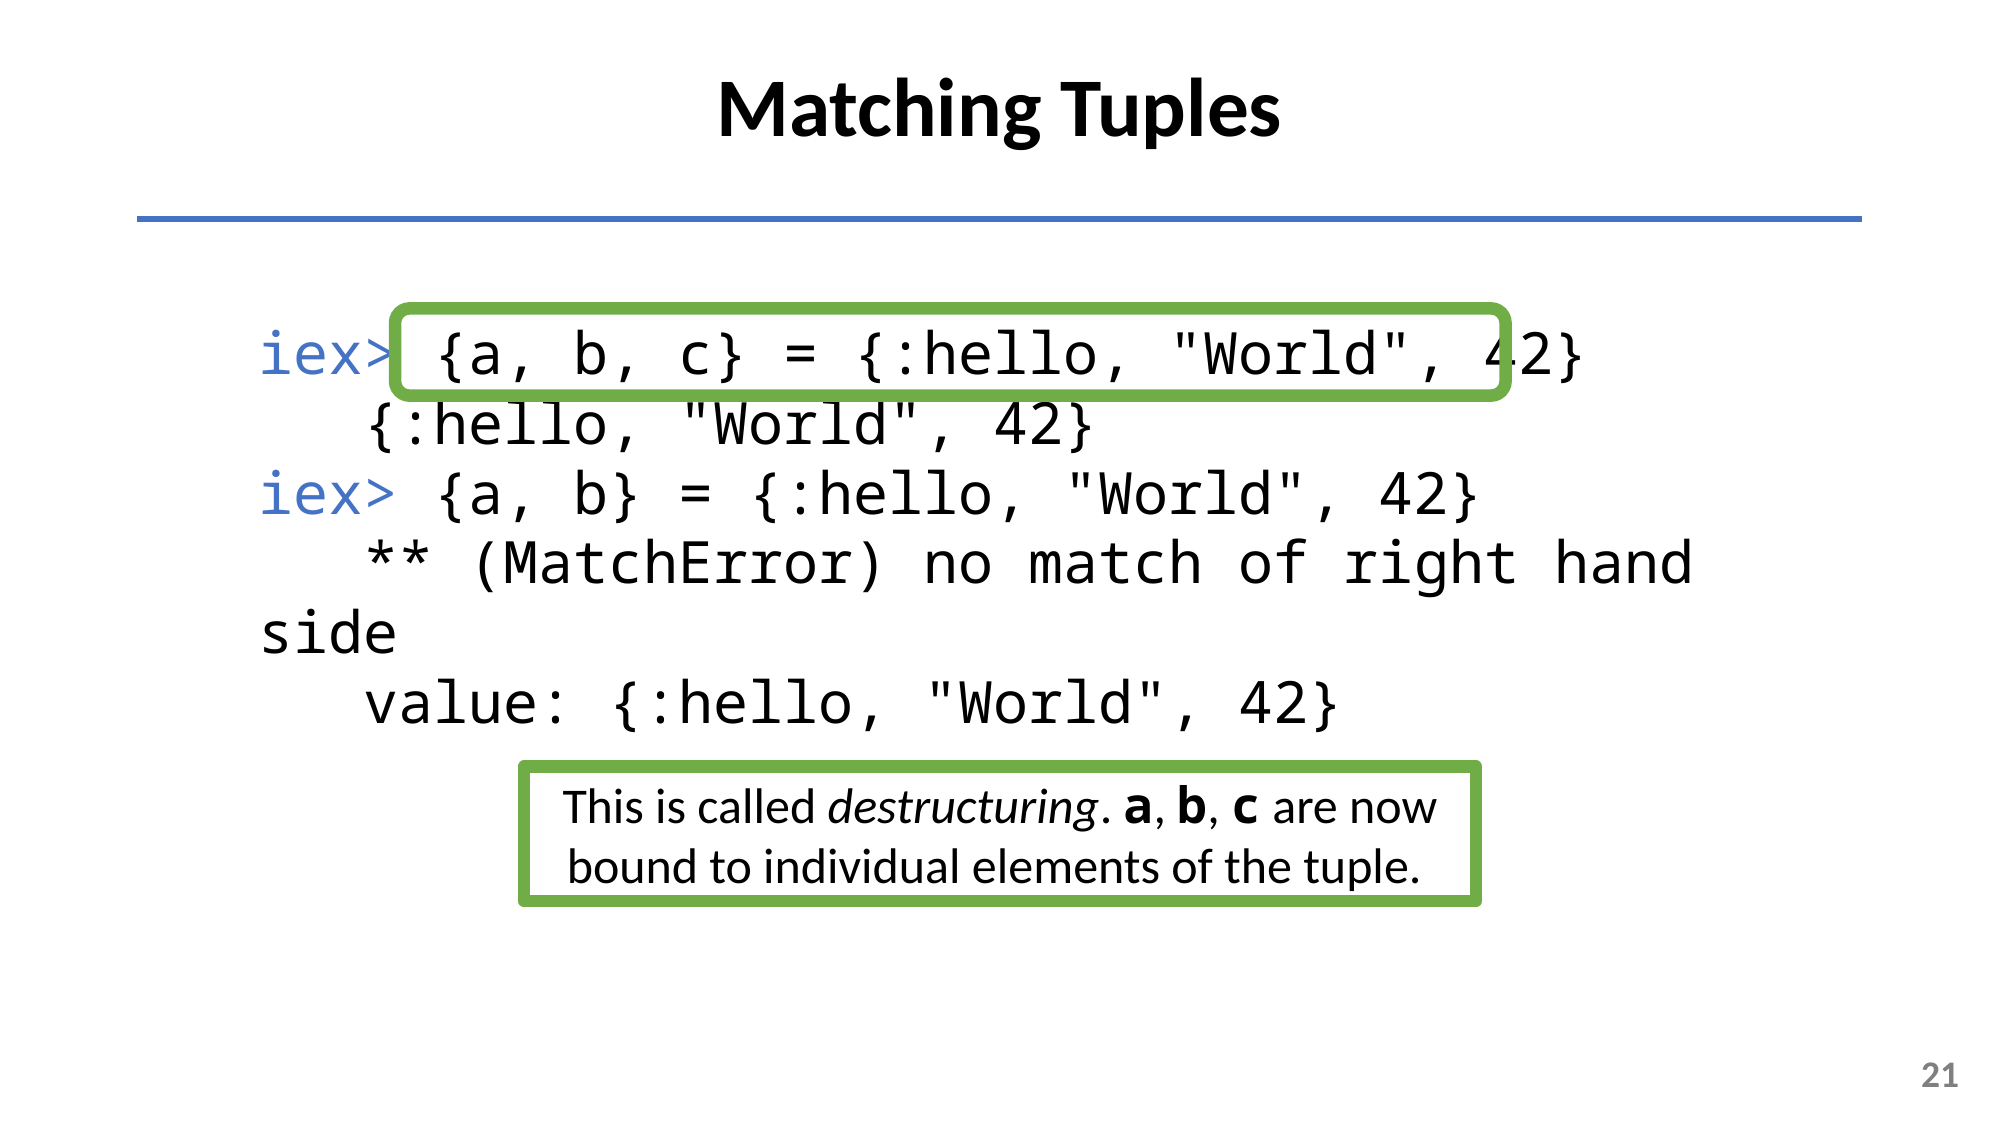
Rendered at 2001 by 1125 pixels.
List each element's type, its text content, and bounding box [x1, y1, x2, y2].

text_box This is called destructuring. a, b, c are now bound to individual elements of the tuple. [524, 766, 1476, 902]
text_box Matching Tuples [137, 1, 1863, 218]
text_box [394, 307, 1507, 397]
text_box iex> {a, b, c} = {:hello, "World", 42} {:hello, "World", 42} iex> {a, b} = {:hello, "World", 42} ** (MatchError) no match of right hand side value: {:hello, "World", 42} [243, 308, 1778, 743]
slide_number 21 [1524, 1042, 1975, 1103]
